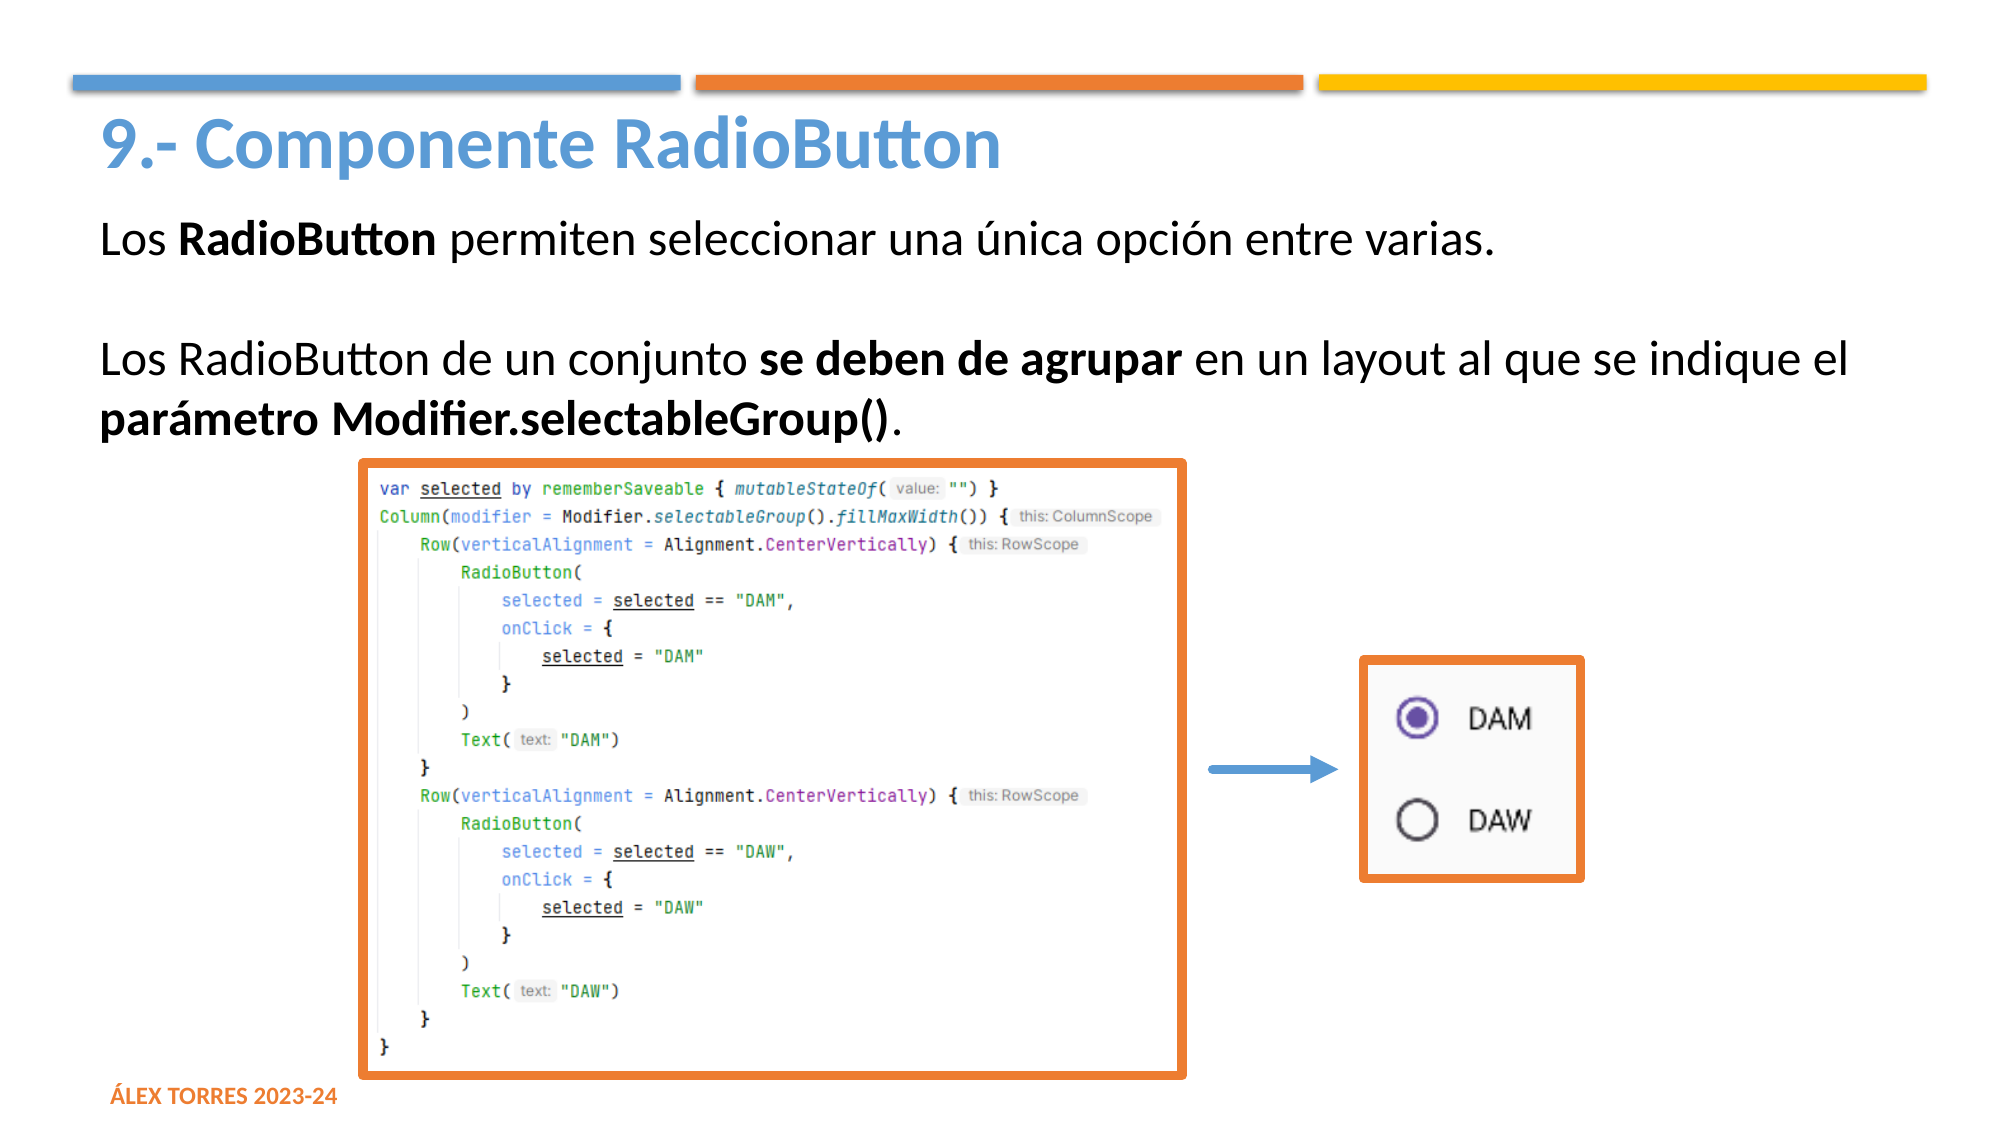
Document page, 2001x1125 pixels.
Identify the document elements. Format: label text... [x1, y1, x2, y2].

text_box Los RadioButton permiten seleccionar una única opción entre varias. Los RadioButton de un conjunto se deben de agrupar en un layout al que se indique el parámetro Modifier.selectableGroup(). [85, 190, 1915, 1074]
picture [367, 467, 1178, 1072]
text_box 9.- Componente RadioButton [85, 78, 1915, 188]
picture [1367, 664, 1577, 875]
